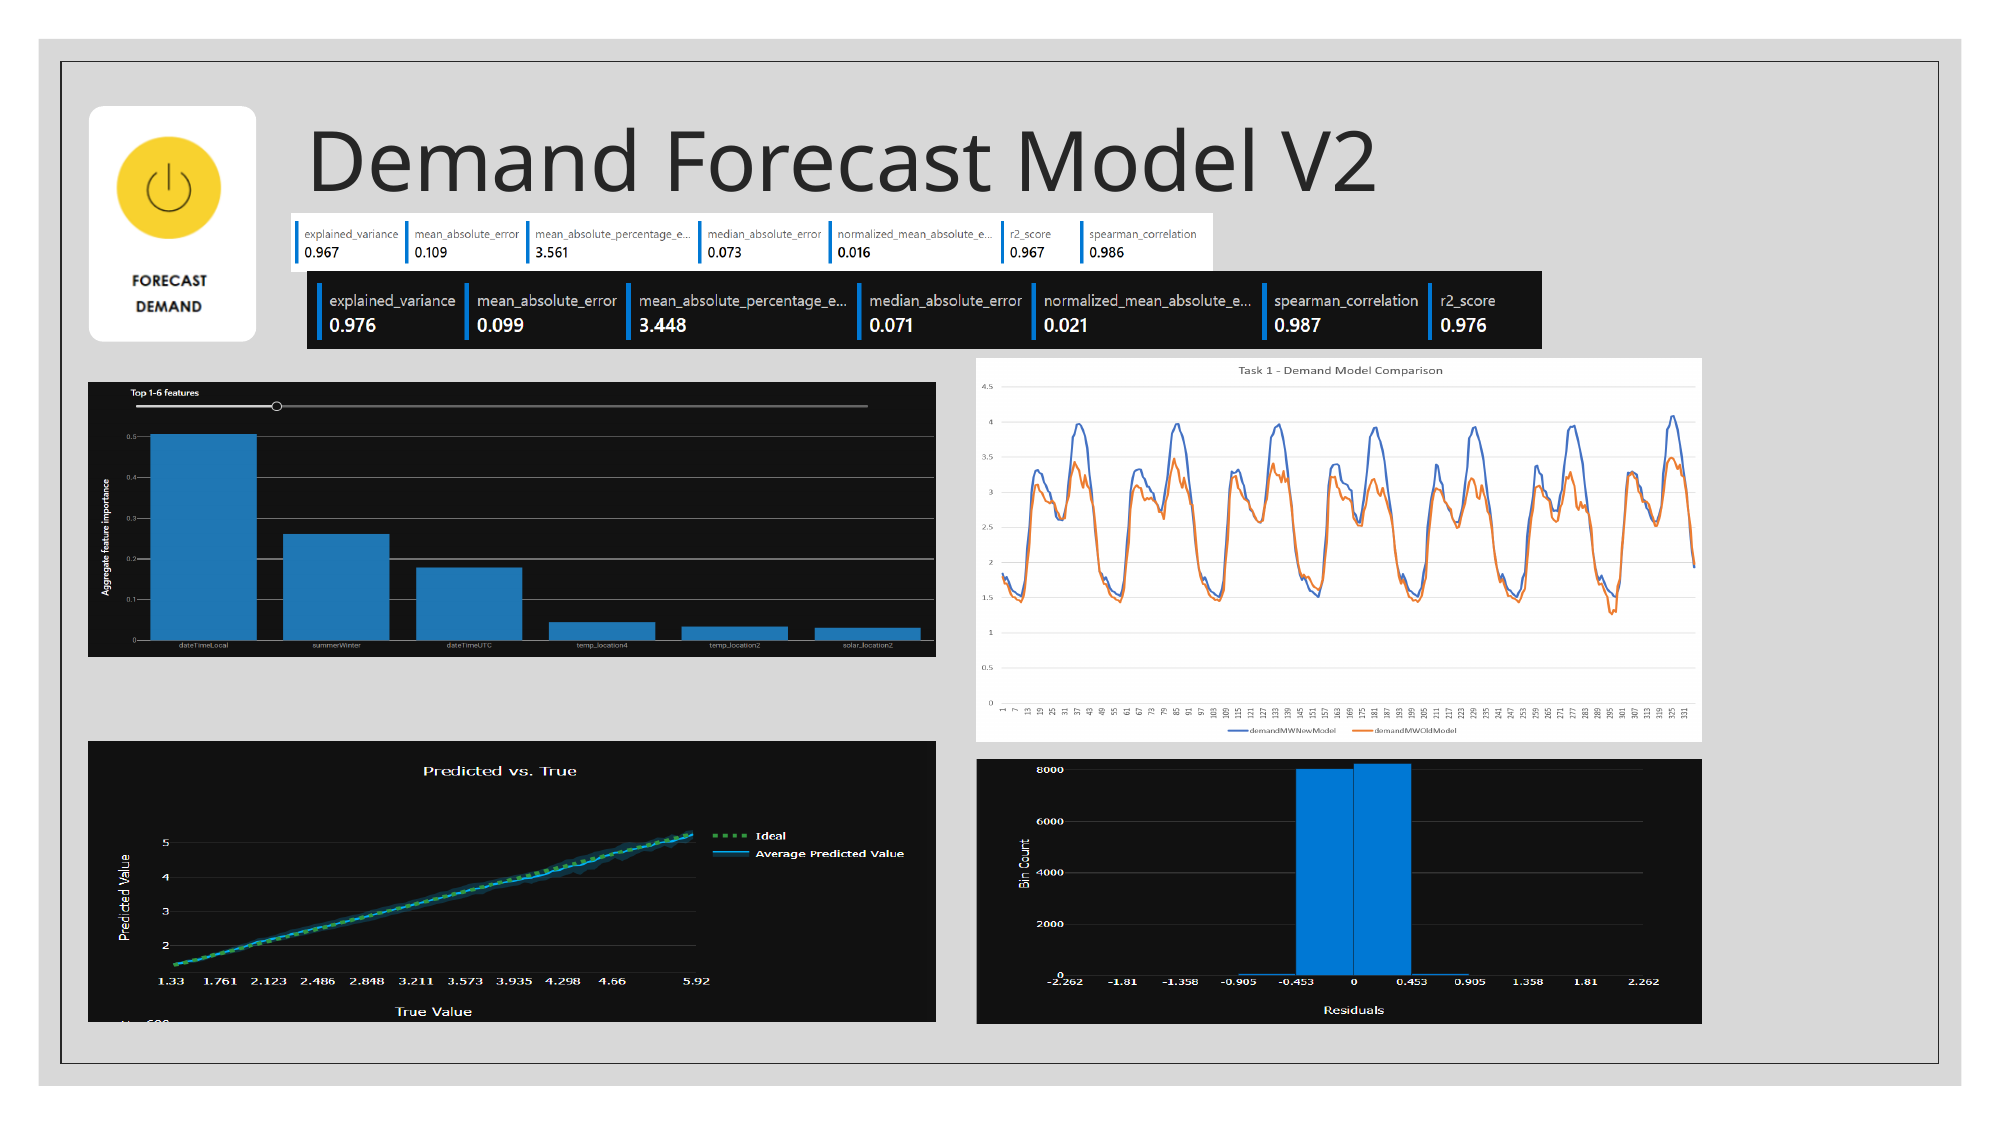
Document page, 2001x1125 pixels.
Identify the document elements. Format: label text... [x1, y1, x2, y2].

picture [976, 358, 1702, 742]
title Demand Forecast Model V2 [291, 102, 1795, 228]
picture [88, 106, 257, 342]
picture [88, 382, 936, 657]
picture [976, 759, 1702, 1024]
picture [88, 741, 936, 1022]
picture [291, 213, 1542, 349]
